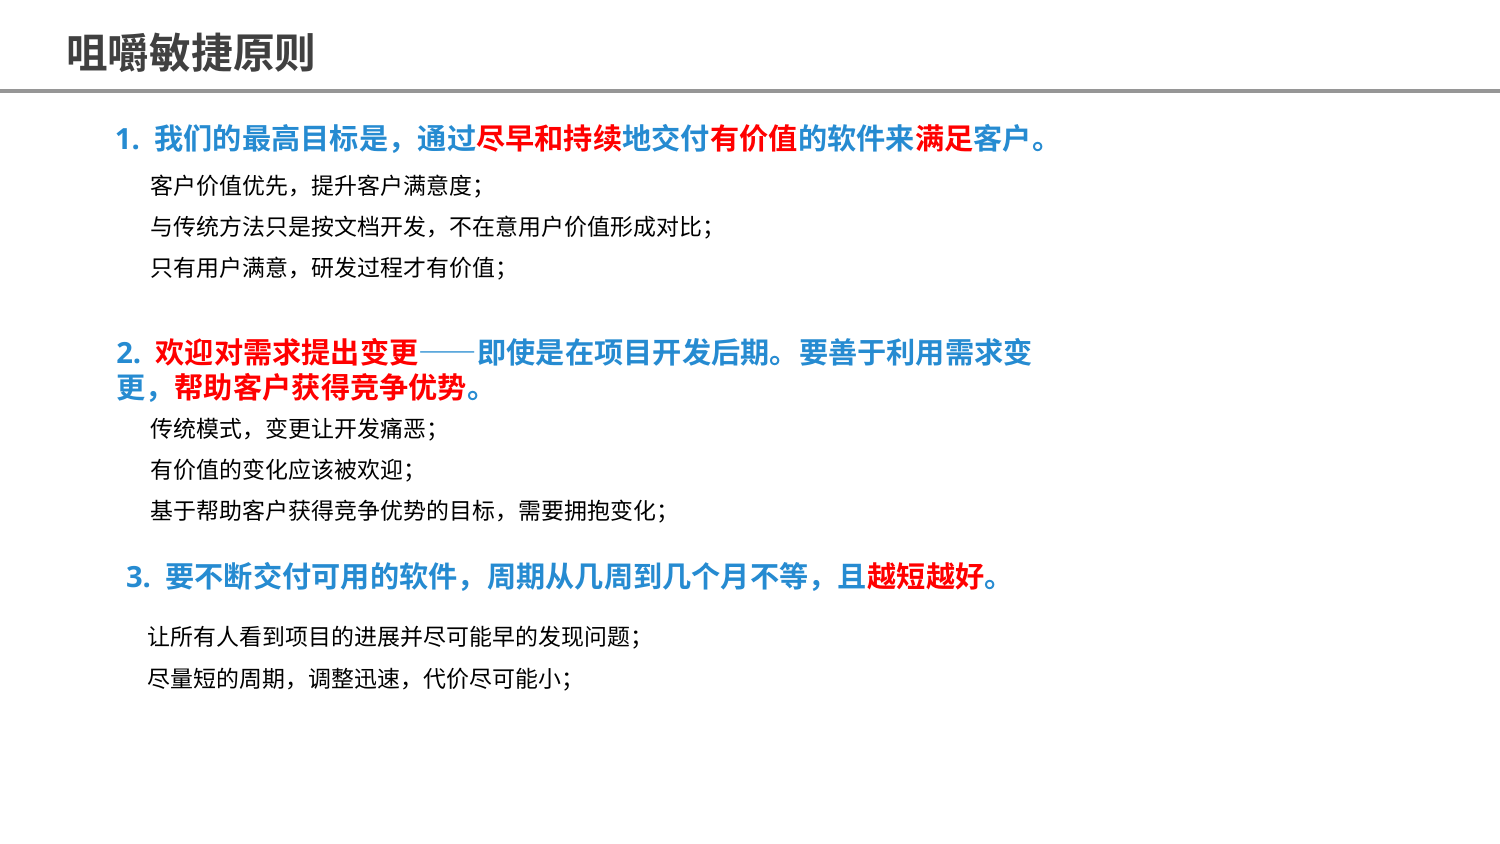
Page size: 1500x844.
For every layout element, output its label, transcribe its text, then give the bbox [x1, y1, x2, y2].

text_box 1. 我们的最高目标是，通过尽早和持续地交付有价值的软件来满足客户。 [100, 112, 1330, 163]
text_box 客户价值优先，提升客户满意度； 与传统方法只是按文档开发，不在意用户价值形成对比； 只有用户满意，研发过程才有价值； [135, 150, 1365, 289]
text_box 3. 要不断交付可用的软件，周期从几周到几个月不等，且越短越好。 [111, 551, 1341, 602]
text_box 2. 欢迎对需求提出变更——即使是在项目开发后期。要善于利用需求变 更，帮助客户获得竞争优势。 [101, 326, 1331, 412]
text_box 咀嚼敏捷原则 [51, 9, 443, 85]
text_box 传统模式，变更让开发痛恶； 有价值的变化应该被欢迎； 基于帮助客户获得竞争优势的目标，需要拥抱变化； [135, 393, 1365, 532]
text_box 让所有人看到项目的进展并尽可能早的发现问题； 尽量短的周期，调整迅速，代价尽可能小； [133, 601, 1362, 699]
